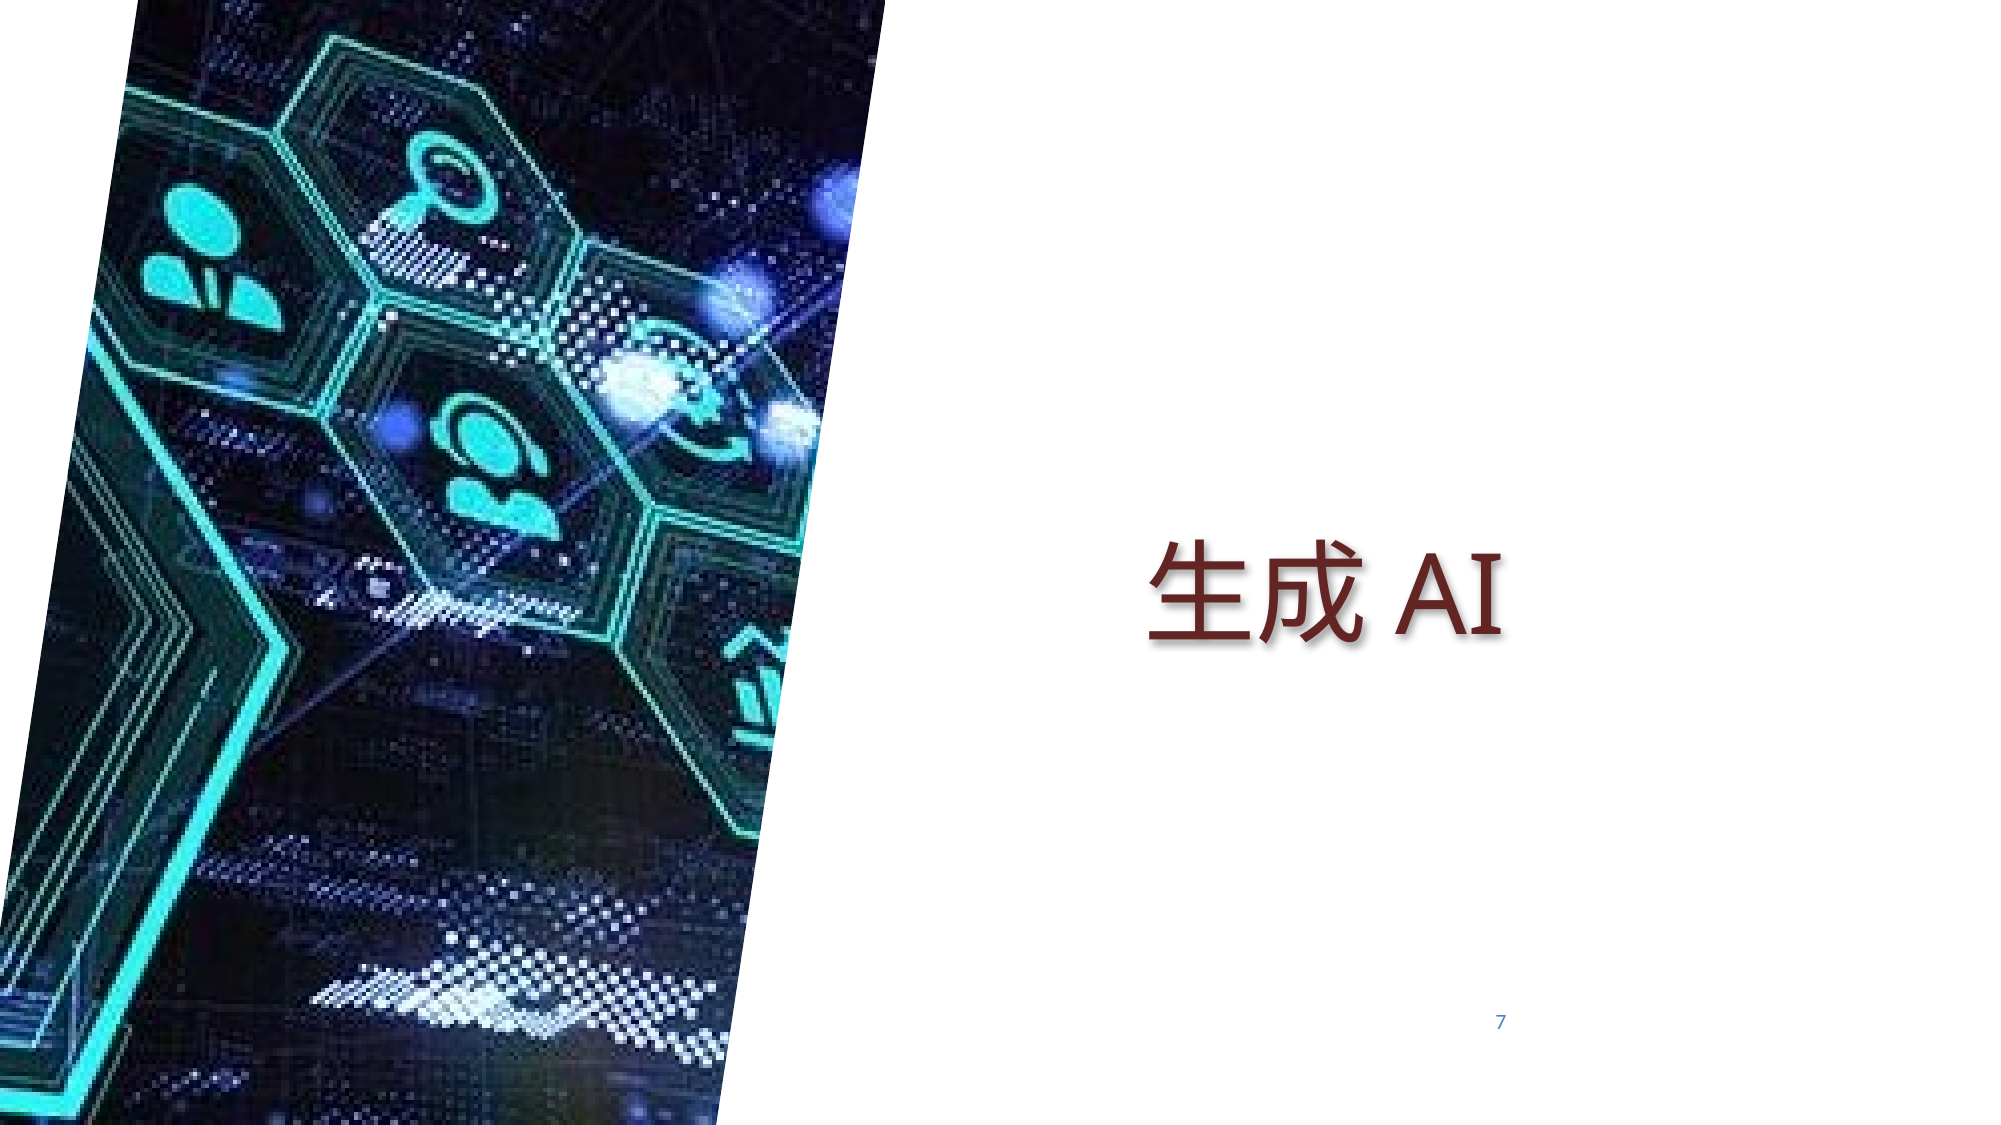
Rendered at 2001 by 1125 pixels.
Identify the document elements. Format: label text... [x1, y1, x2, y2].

title 生成AI [890, 275, 1521, 665]
slide_number 6 [1409, 991, 1522, 1051]
picture [0, 0, 886, 1125]
